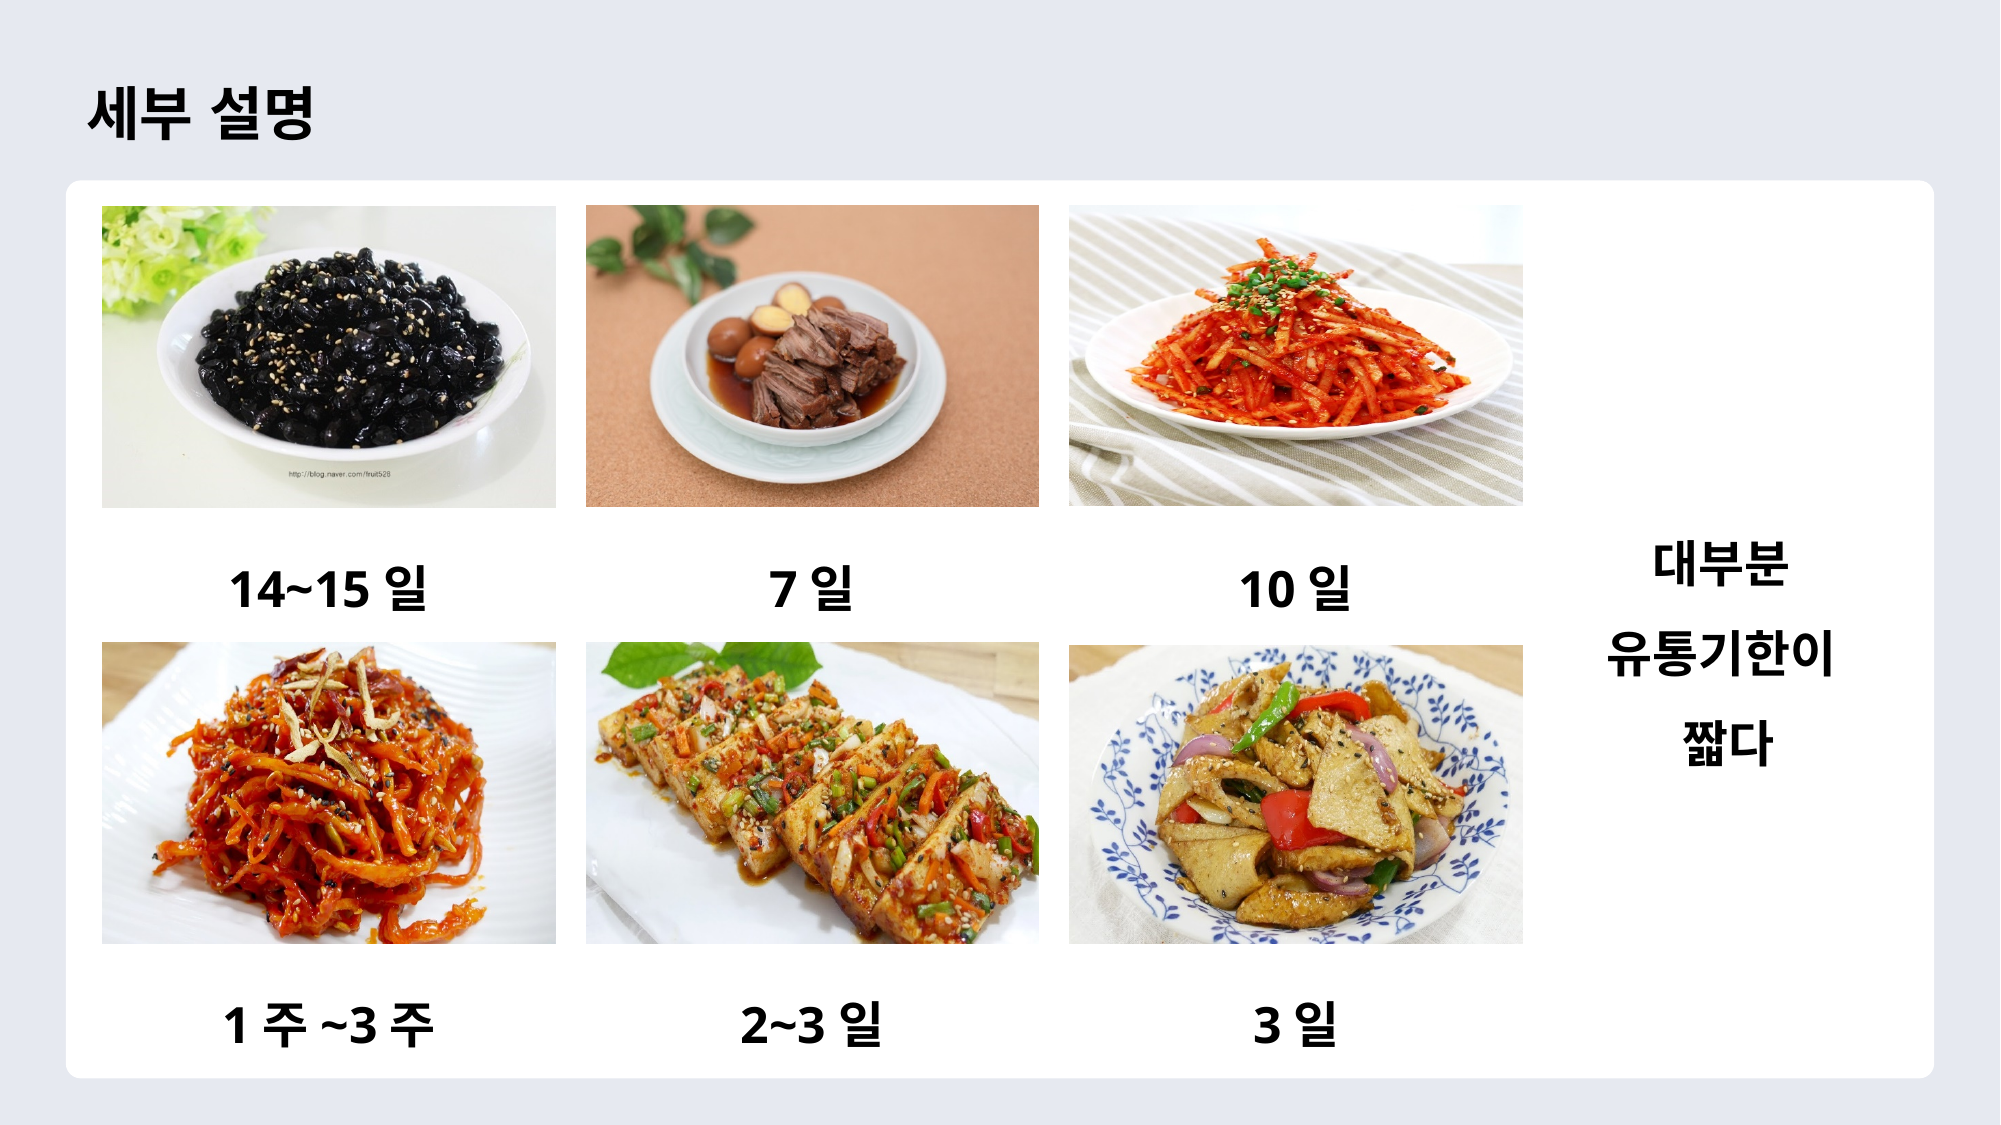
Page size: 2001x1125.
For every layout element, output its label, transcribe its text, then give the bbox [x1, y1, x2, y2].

text_box 7일 [586, 520, 1039, 626]
picture [1069, 645, 1523, 944]
picture [586, 205, 1039, 507]
text_box 대부분 유통기한이 짧다 [1538, 494, 1919, 780]
picture [586, 642, 1039, 944]
text_box 2~3일 [586, 955, 1039, 1061]
text_box 10일 [1069, 520, 1523, 626]
picture [102, 206, 556, 508]
picture [1069, 205, 1523, 506]
text_box 1주~3주 [102, 955, 556, 1061]
text_box 세부 설명 [71, 35, 789, 155]
text_box [64, 179, 1936, 1080]
picture [102, 642, 556, 944]
text_box 14~15일 [102, 520, 556, 626]
text_box 3일 [1069, 955, 1523, 1061]
